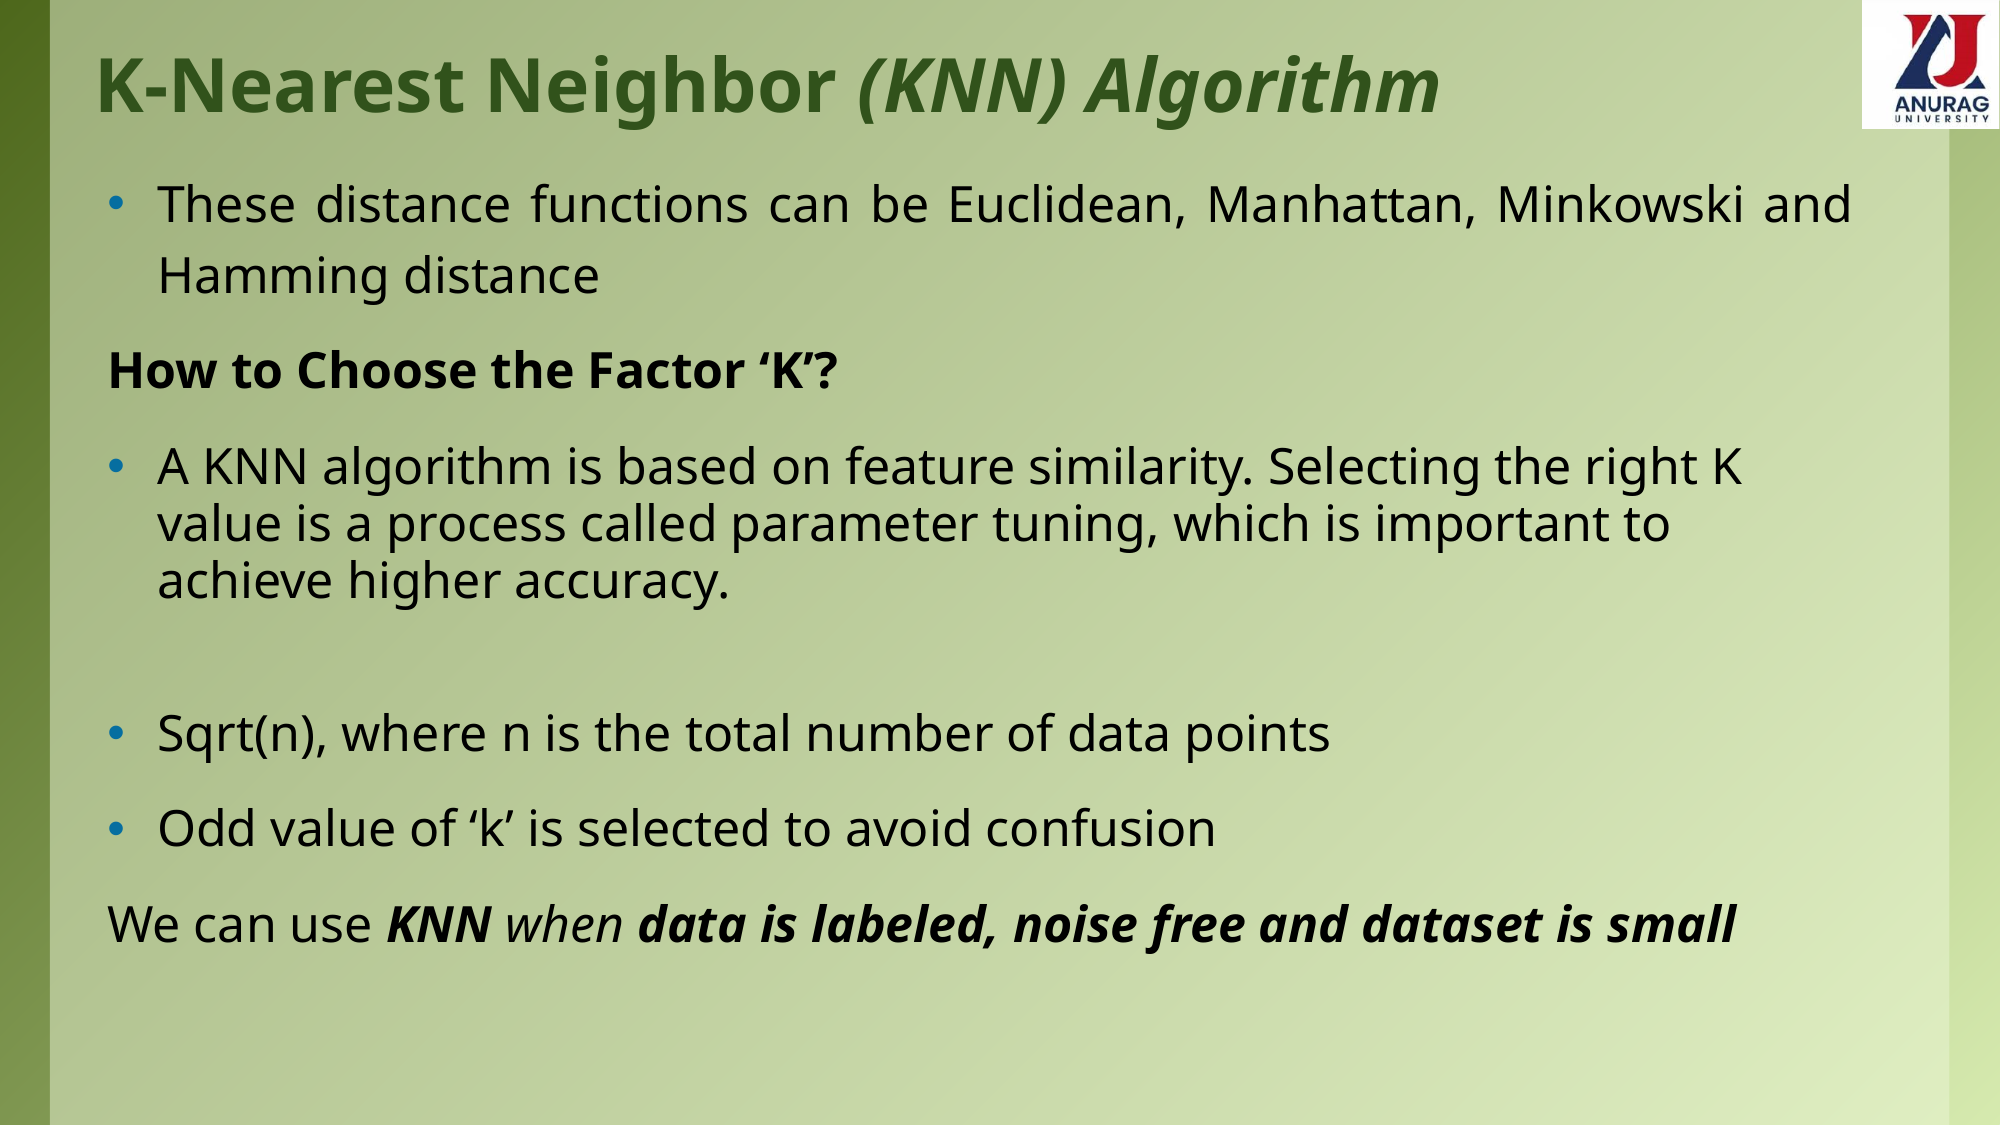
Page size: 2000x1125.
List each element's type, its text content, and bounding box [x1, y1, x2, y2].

list These distance functions can be Euclidean, Manhattan, Minkowski and Hamming distance How to Choose the Factor ‘K’? A KNN algorithm is based on feature similarity. Selecting the right K value is a process called parameter tuning, which is important to achieve higher accuracy. Sqrt(n), where n is the total number of data points Odd value of ‘k’ is selected to avoid confusion We can use KNN when data is labeled, noise free and dataset is small [87, 149, 1875, 1100]
title K-Nearest Neighbor (KNN) Algorithm [74, 12, 1850, 138]
picture [1862, 0, 2000, 129]
